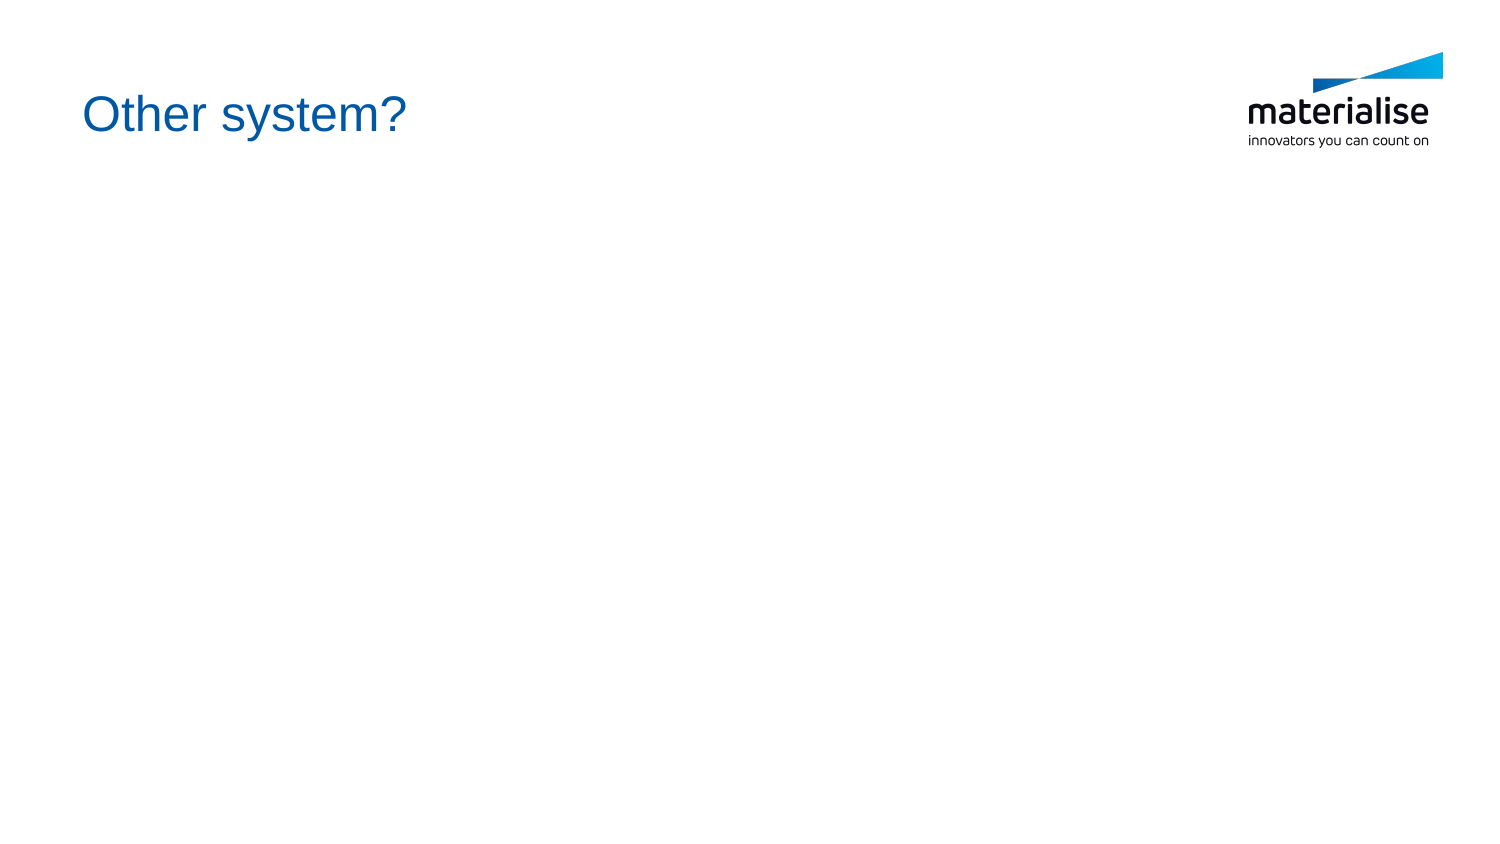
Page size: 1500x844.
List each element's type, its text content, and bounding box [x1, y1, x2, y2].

title Other system? [67, 70, 1240, 151]
picture [1249, 52, 1443, 148]
